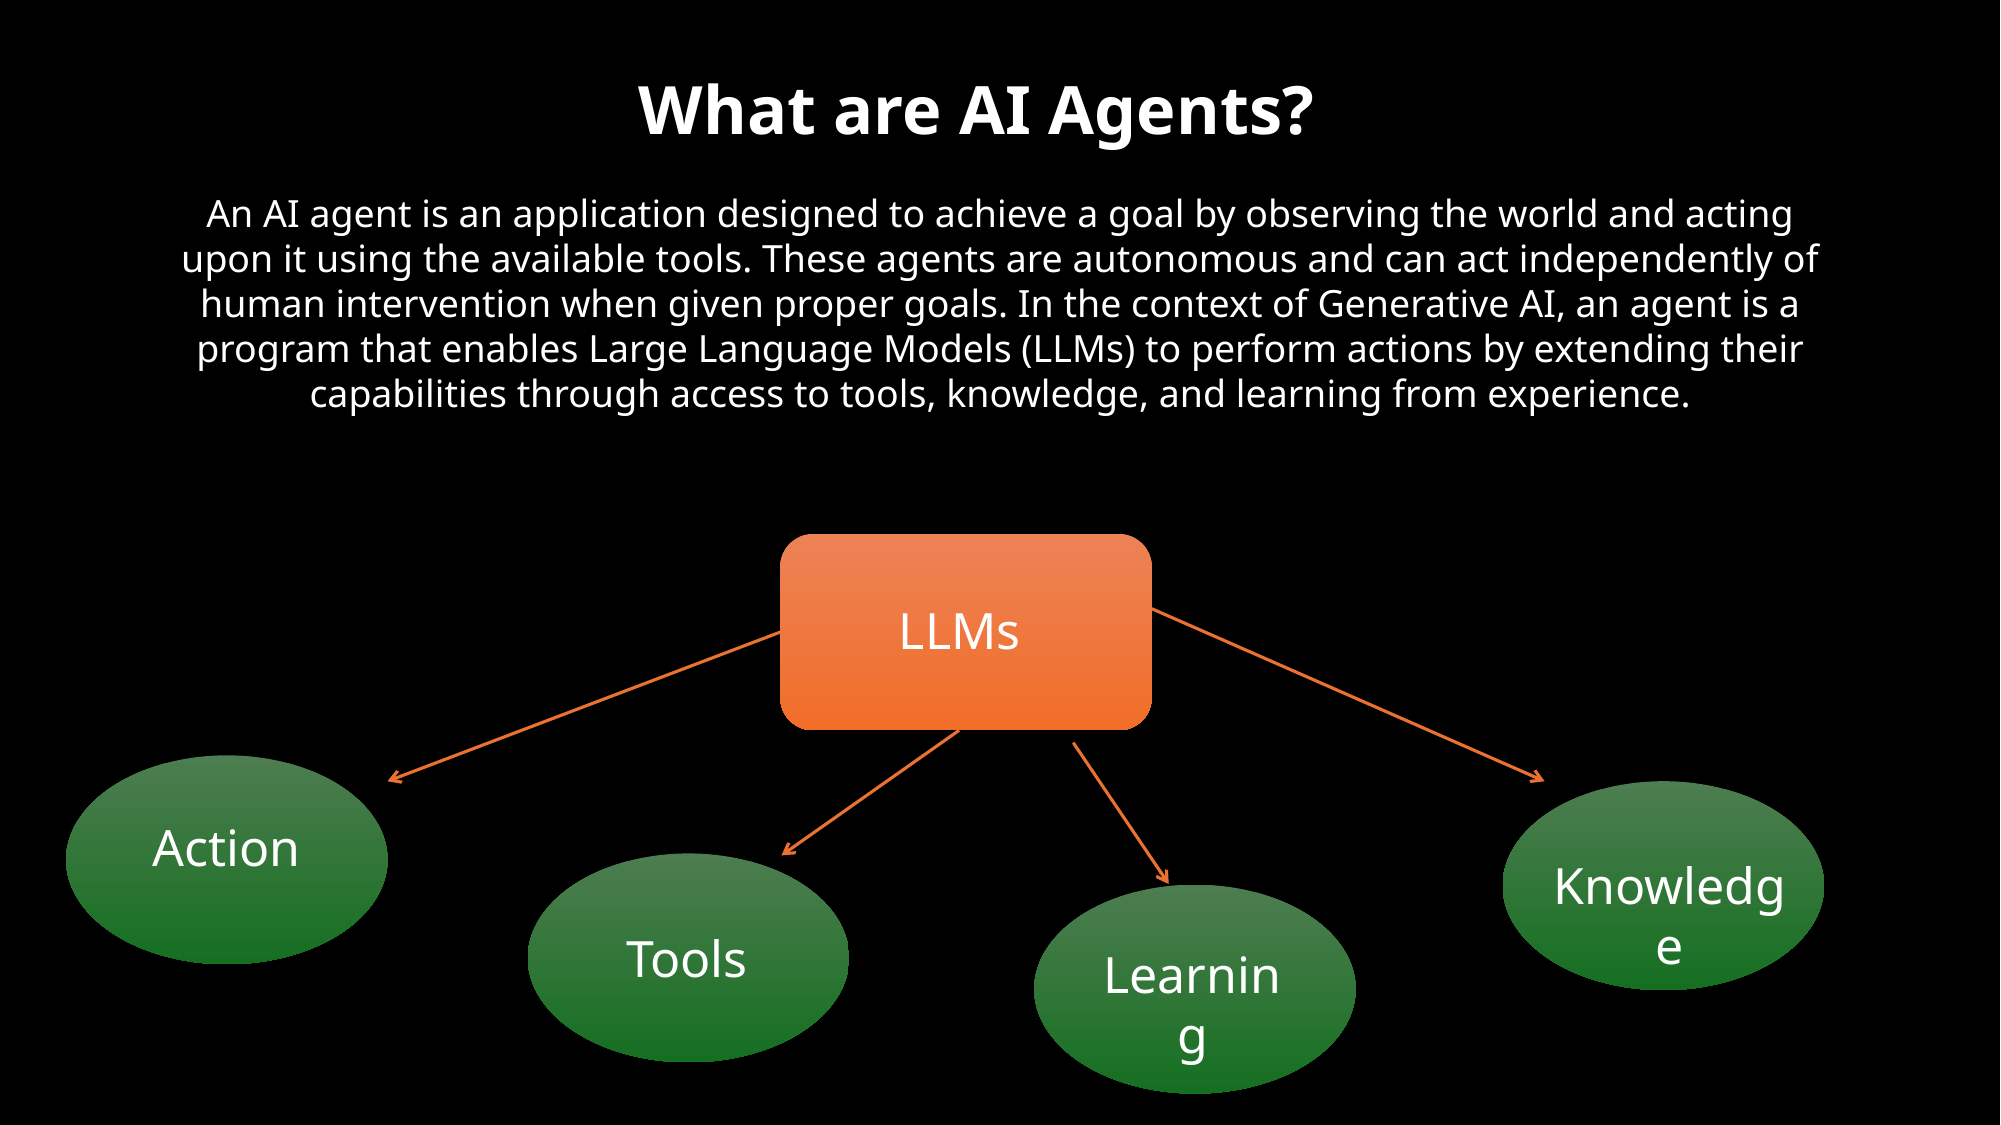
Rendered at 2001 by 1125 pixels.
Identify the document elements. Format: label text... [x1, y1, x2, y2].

text_box [1502, 781, 1825, 946]
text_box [1151, 608, 1546, 782]
text_box [66, 755, 388, 965]
text_box Action [132, 808, 322, 884]
text_box What are AI Agents? [262, 60, 1691, 183]
text_box [780, 533, 1152, 731]
text_box [1034, 884, 1356, 1065]
text_box [527, 853, 850, 1063]
text_box An AI agent is an application designed to achieve a goal by observing the world and acting upon it using the available tools. These agents are autonomous and can act independently of human intervention when given proper goals. In the context of Generative AI, an agent is a program that enables Large Language Models (LLMs) to perform actions by extending their capabilities through access to tools, knowledge, and learning from experience. [151, 183, 1850, 423]
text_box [1072, 742, 1170, 885]
text_box Learning [1079, 936, 1306, 1072]
text_box Knowledge [1532, 846, 1808, 982]
text_box Tools [592, 920, 782, 995]
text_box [386, 631, 781, 782]
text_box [780, 729, 960, 856]
text_box LLMs [817, 592, 1102, 667]
text_box [1097, 1072, 1293, 1094]
text_box [1601, 982, 1726, 991]
